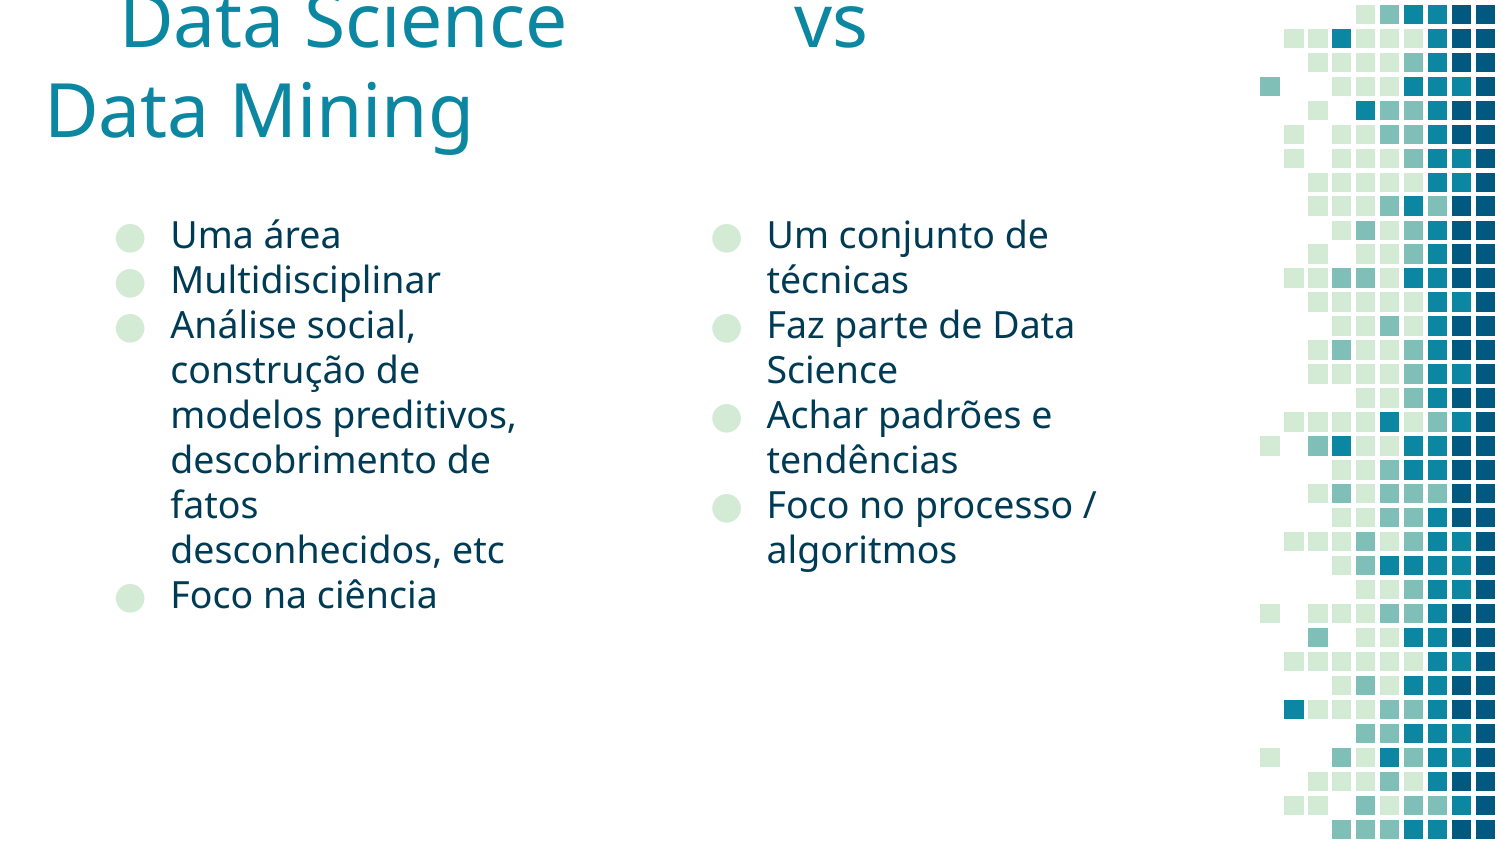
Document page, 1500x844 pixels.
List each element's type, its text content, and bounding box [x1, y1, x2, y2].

list Uma área Multidisciplinar Análise social, construção de modelos preditivos, descobrimento de fatos desconhecidos, etc Foco na ciência [80, 196, 536, 774]
list Um conjunto de técnicas Faz parte de Data Science Achar padrões e tendências Foco no processo / algoritmos [676, 196, 1133, 774]
title Data Science vs Data Mining [29, 27, 1237, 168]
